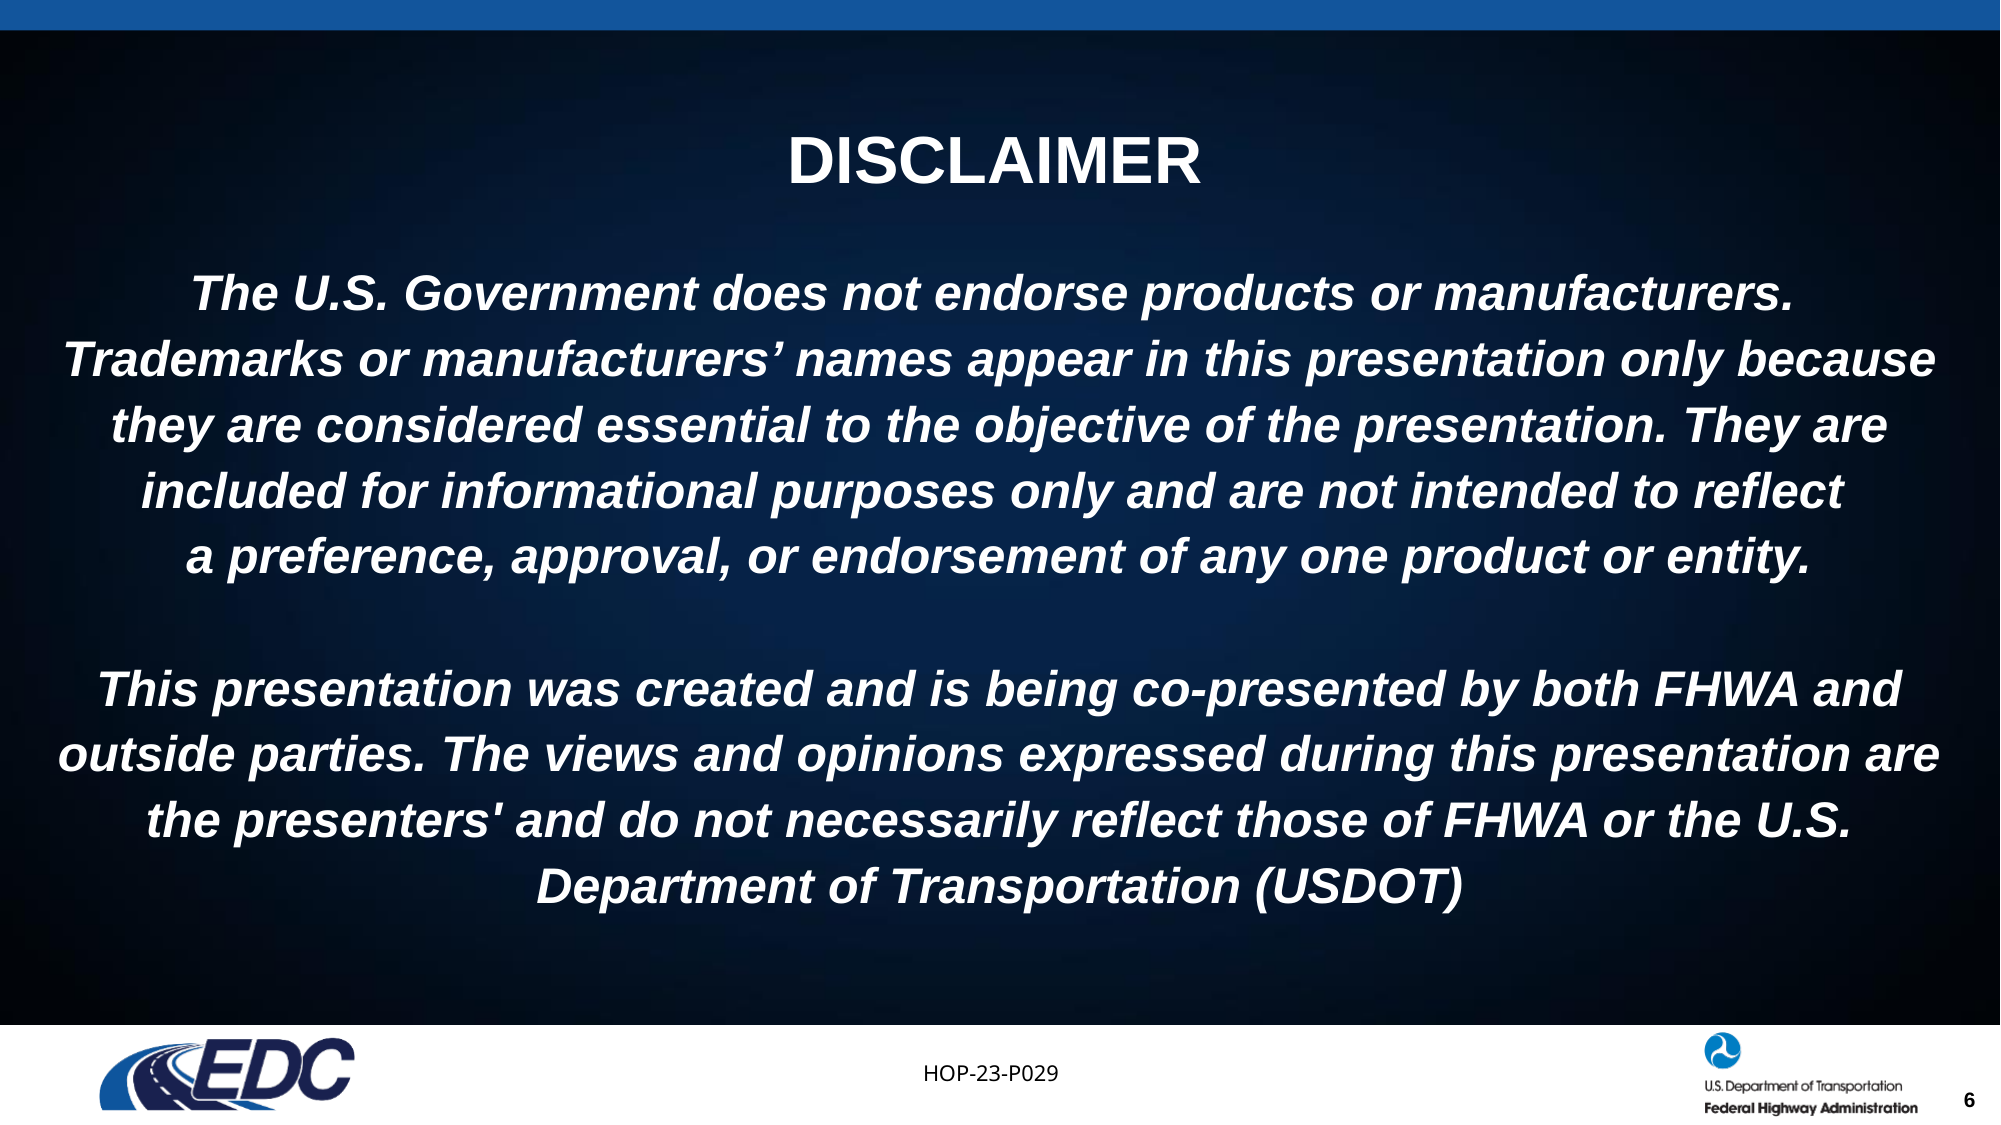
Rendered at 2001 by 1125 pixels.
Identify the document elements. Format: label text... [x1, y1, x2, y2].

picture [97, 1035, 357, 1114]
picture [0, 922, 2000, 1125]
slide_number 6 [1939, 1075, 1991, 1120]
text_box The U.S. Government does not endorse products or manufacturers. Trademarks or manufacturers’ names appear in this presentation only because they are considered essential to the objective of the presentation. They are included for informational purposes only and are not intended to reflect a preference, approval, or endorsement of any one product or entity. This presentation was created and is being co-presented by both FHWA and outside parties. The views and opinions expressed during this presentation are the presenters' and do not necessarily reflect those of FHWA or the U.S. Department of Transportation (USDOT) [0, 246, 2000, 922]
title DISCLAIMER [0, 118, 1991, 206]
picture [0, 31, 2000, 246]
